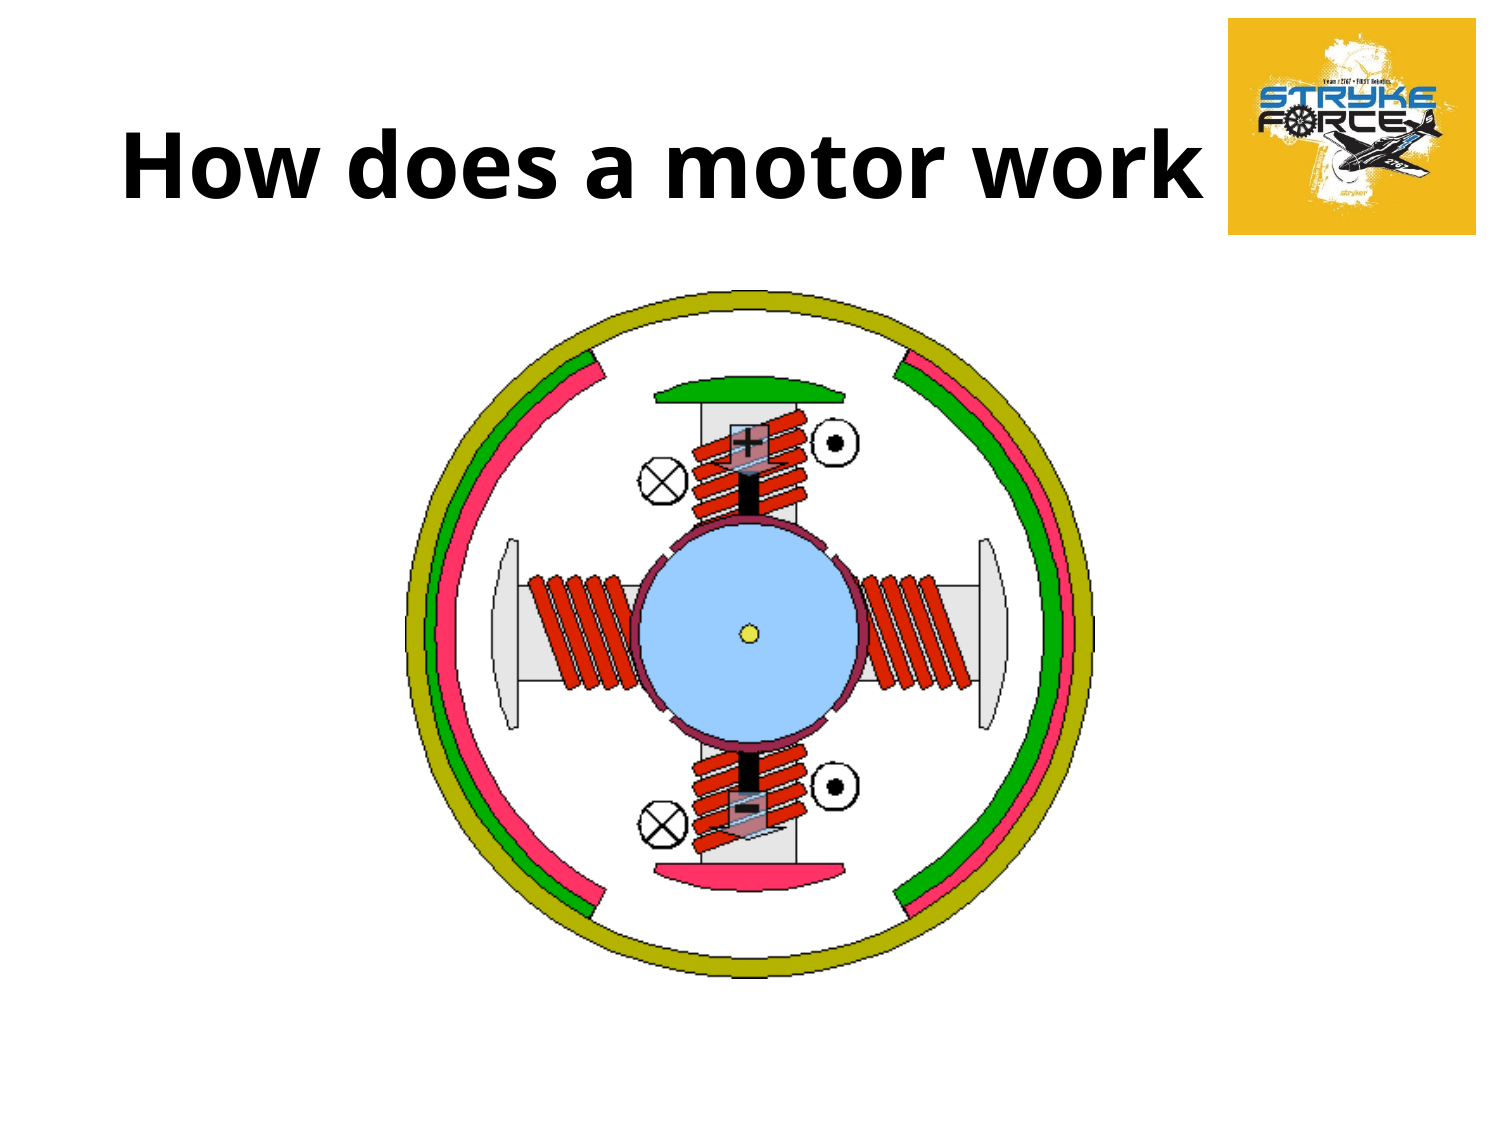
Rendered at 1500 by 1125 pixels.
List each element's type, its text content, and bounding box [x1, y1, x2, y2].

title How does a motor work [103, 59, 1397, 278]
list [405, 290, 1095, 979]
picture [1228, 18, 1476, 235]
